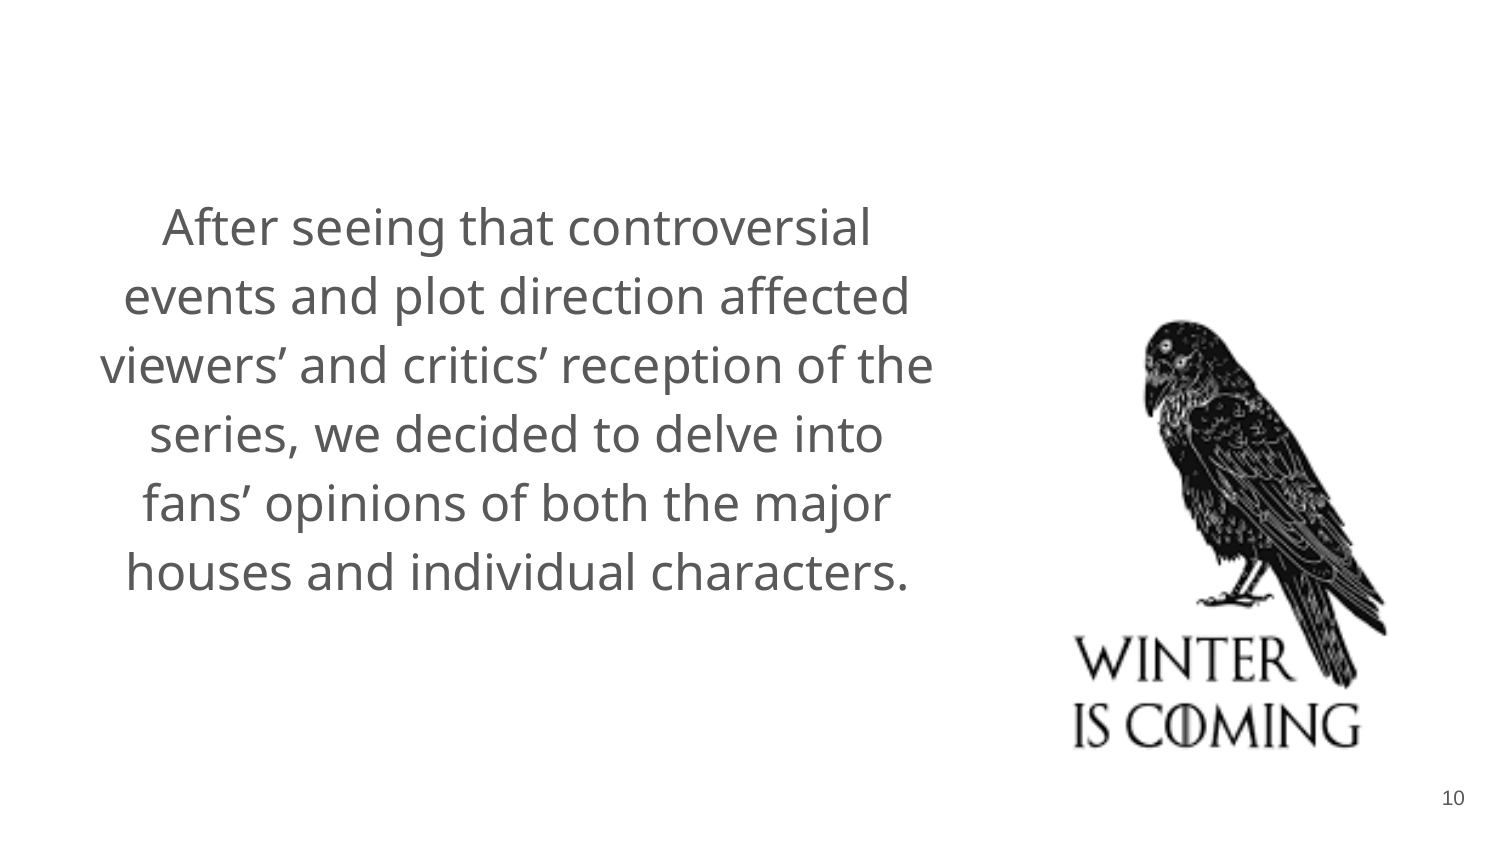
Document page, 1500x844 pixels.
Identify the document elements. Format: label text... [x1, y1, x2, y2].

list After seeing that controversial events and plot direction affected viewers’ and critics’ reception of the series, we decided to delve into fans’ opinions of both the major houses and individual characters. [74, 171, 962, 673]
picture [985, 259, 1474, 795]
slide_number ‹#› [1389, 764, 1480, 830]
